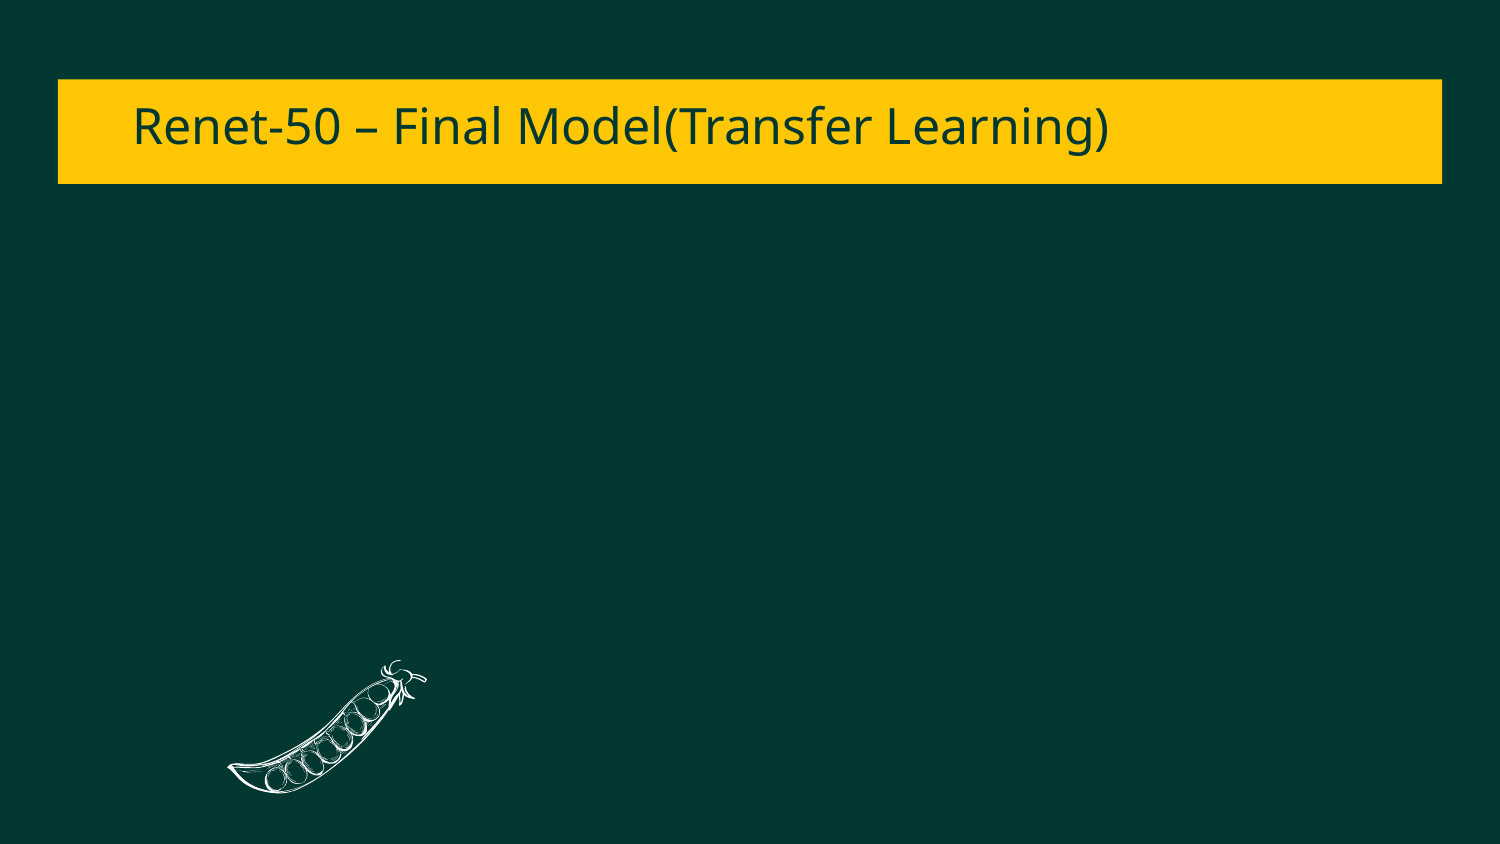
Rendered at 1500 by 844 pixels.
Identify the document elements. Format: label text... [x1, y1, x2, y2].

title Renet-50 – Final Model(Transfer Learning) [116, 79, 1383, 174]
